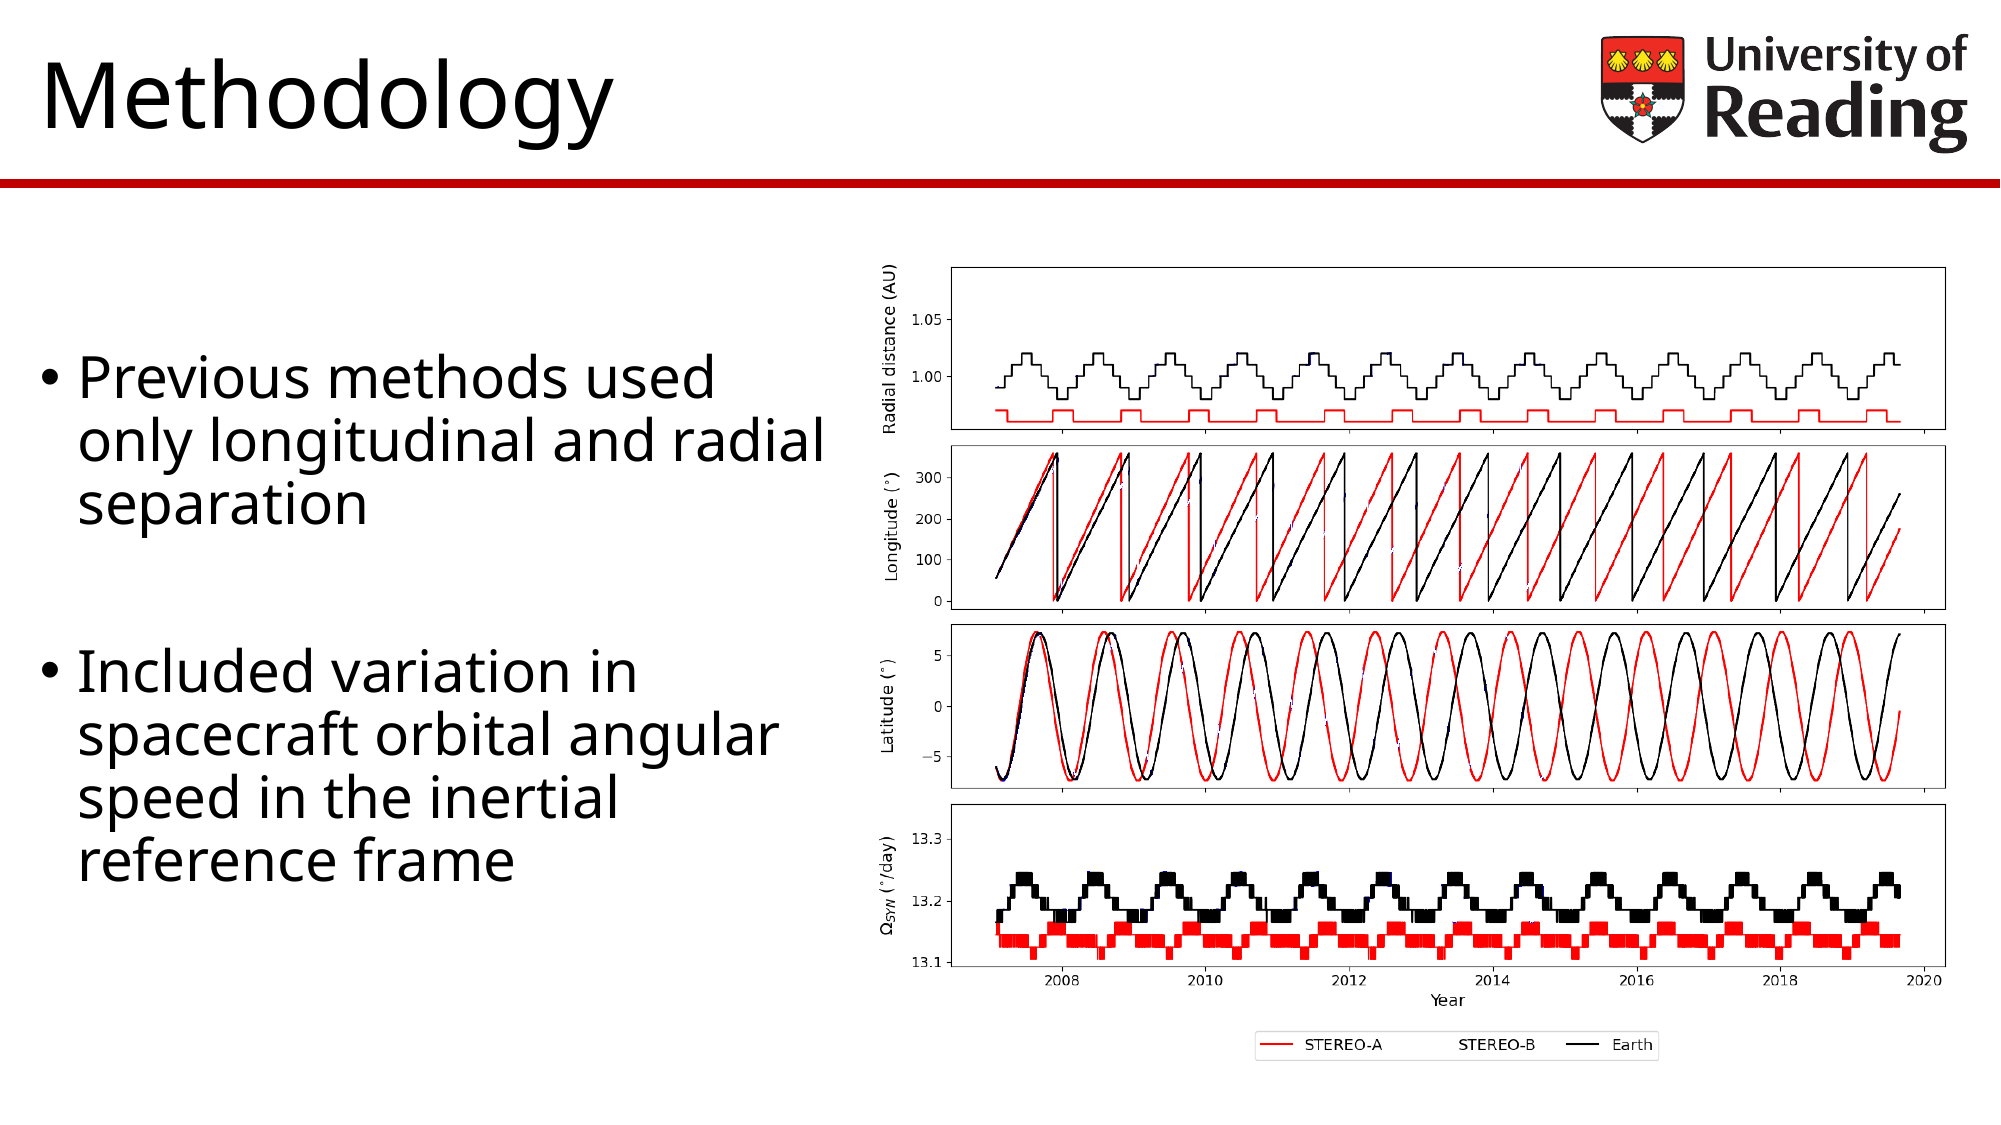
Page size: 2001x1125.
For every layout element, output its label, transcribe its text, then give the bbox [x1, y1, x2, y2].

picture [860, 249, 1969, 1074]
list Previous methods used only longitudinal and radial separation Included variation in spacecraft orbital angular speed in the inertial reference frame [24, 249, 860, 1047]
title Methodology [24, 7, 1969, 191]
